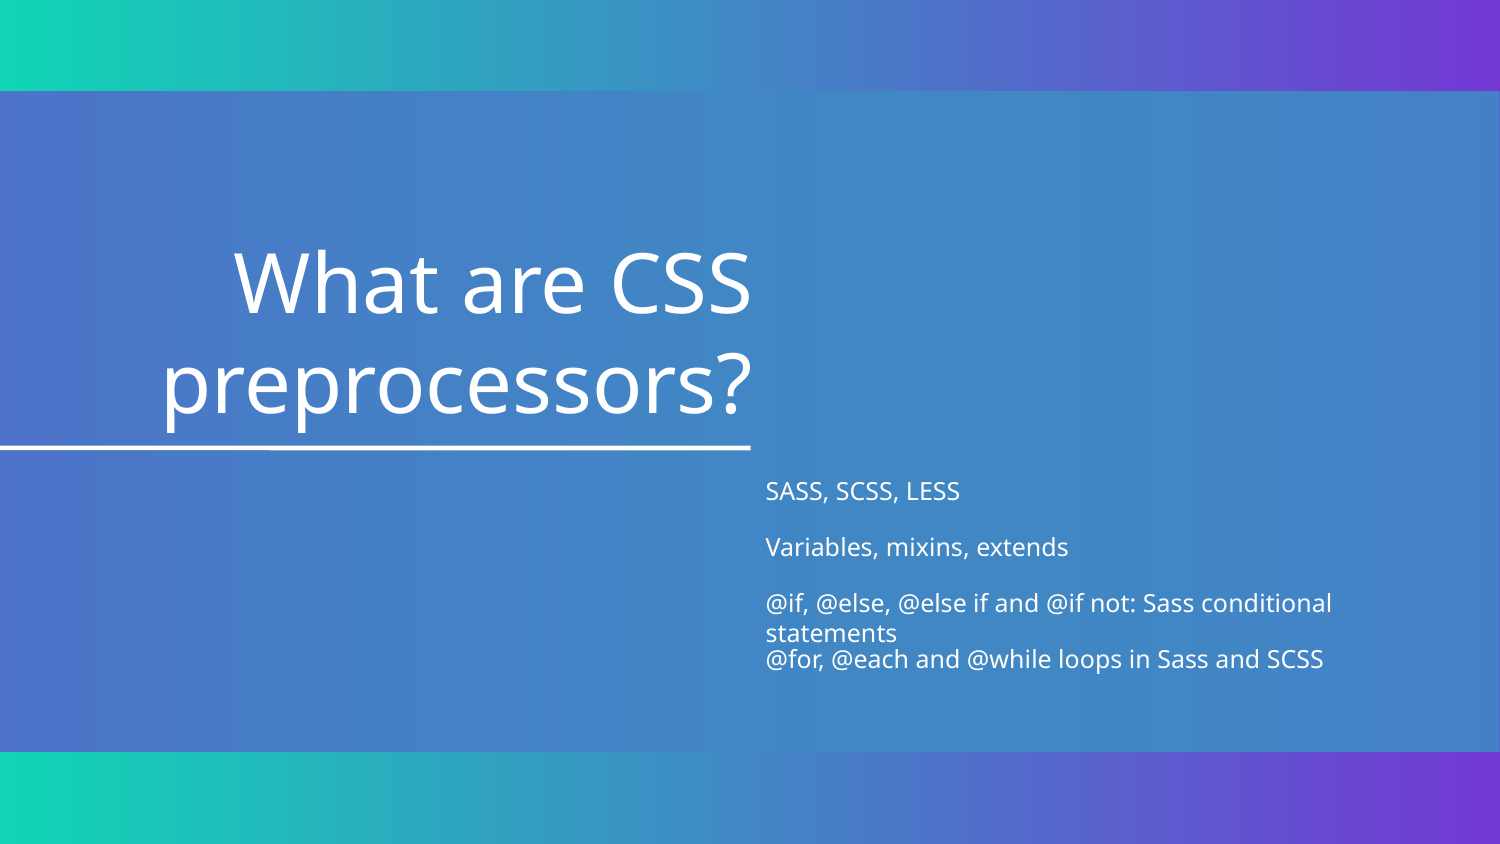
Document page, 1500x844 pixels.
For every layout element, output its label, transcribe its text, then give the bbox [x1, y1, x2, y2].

text_box What are CSS preprocessors? [92, 158, 769, 445]
text_box @if, @else, @else if and @if not: Sass conditional statements [750, 572, 1477, 628]
text_box @for, @each and @while loops in Sass and SCSS [750, 628, 1477, 685]
text_box Variables, mixins, extends [750, 517, 1477, 572]
text_box SASS, SCSS, LESS [750, 460, 1477, 517]
